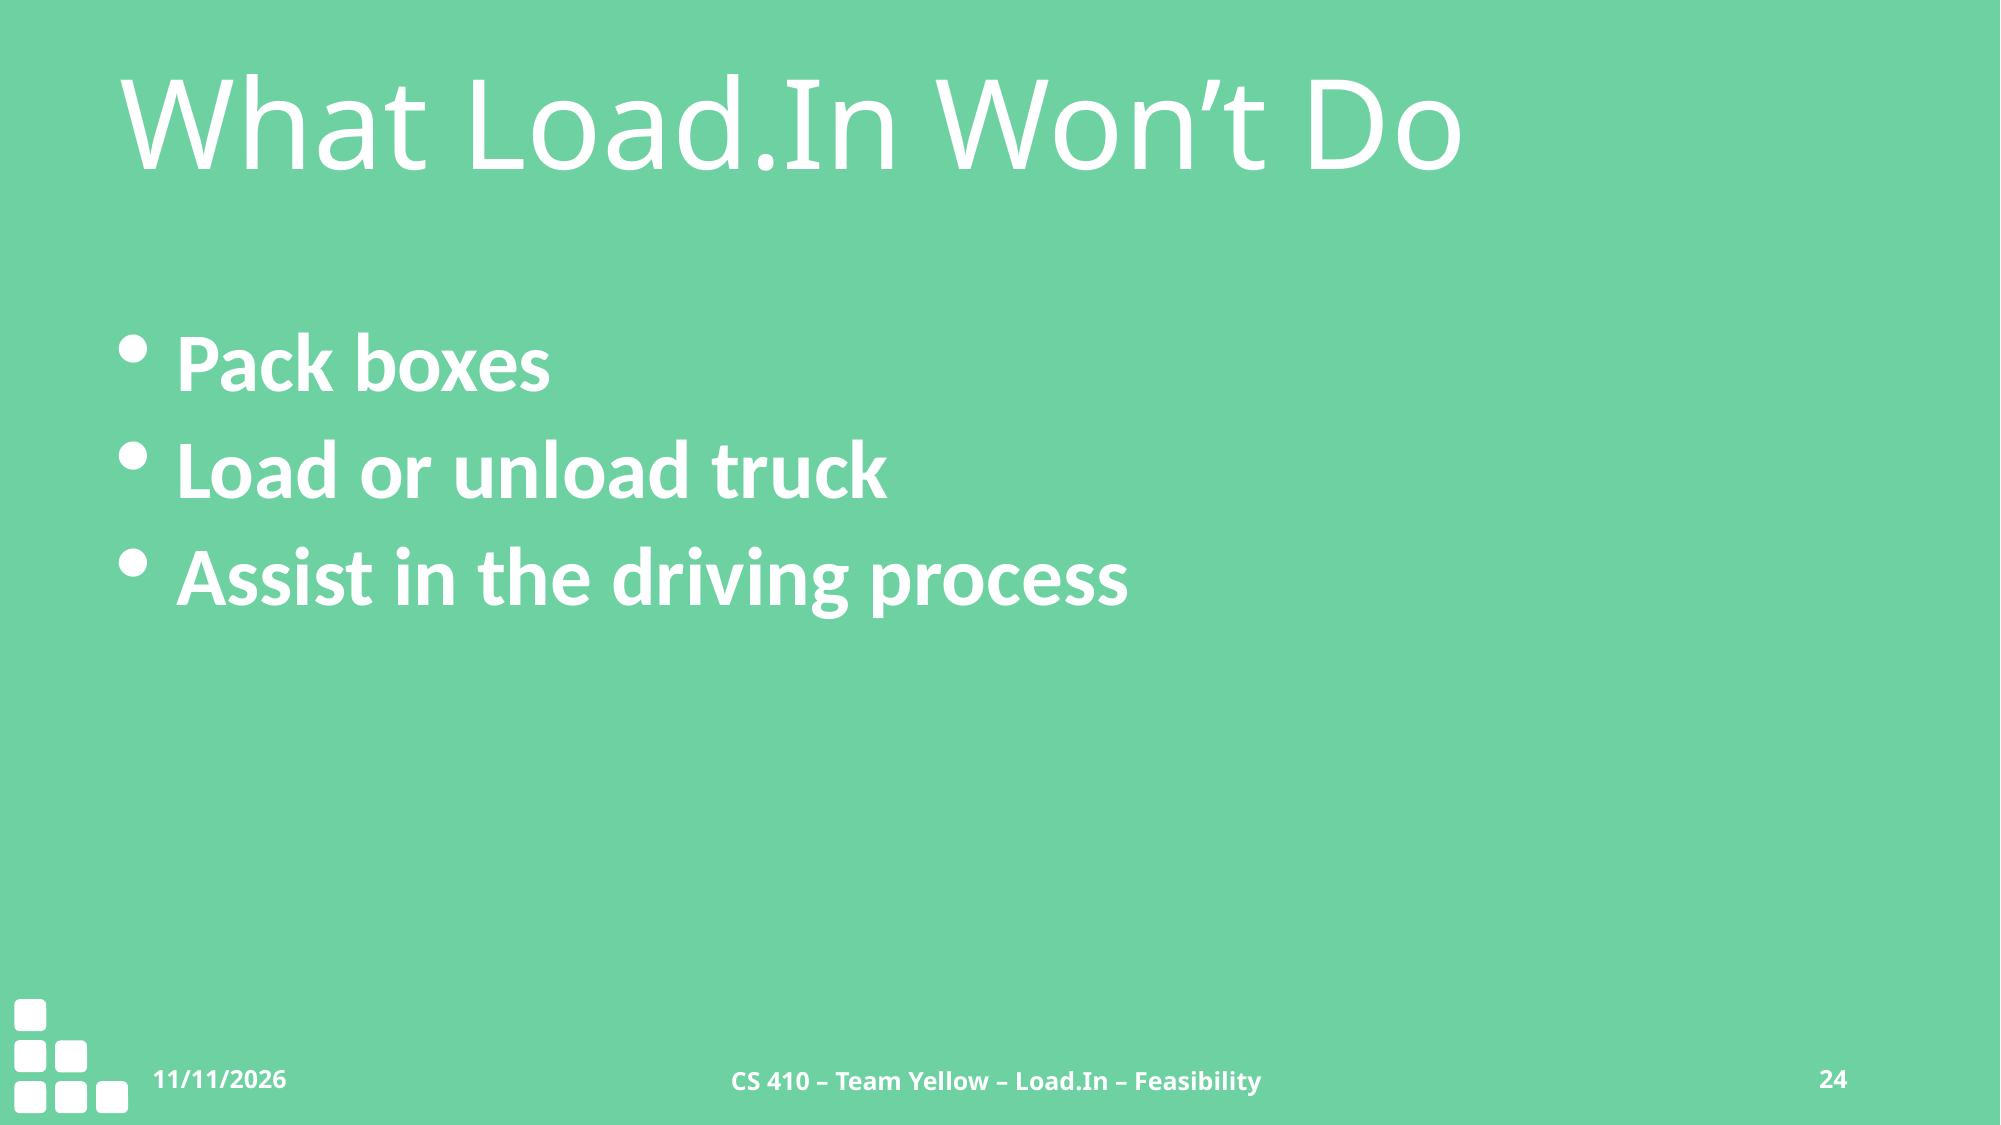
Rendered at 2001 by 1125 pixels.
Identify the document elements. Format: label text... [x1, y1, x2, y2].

text_box Pack boxes Load or unload truck Assist in the driving process [104, 294, 1619, 630]
text_box 24 [1412, 1035, 1863, 1125]
text_box 10/11/20 [137, 1035, 588, 1125]
text_box What Load.In Won’t Do [105, 40, 1830, 204]
text_box CS 410 – Team Yellow – Load.In – Feasibility [662, 1035, 1338, 1125]
